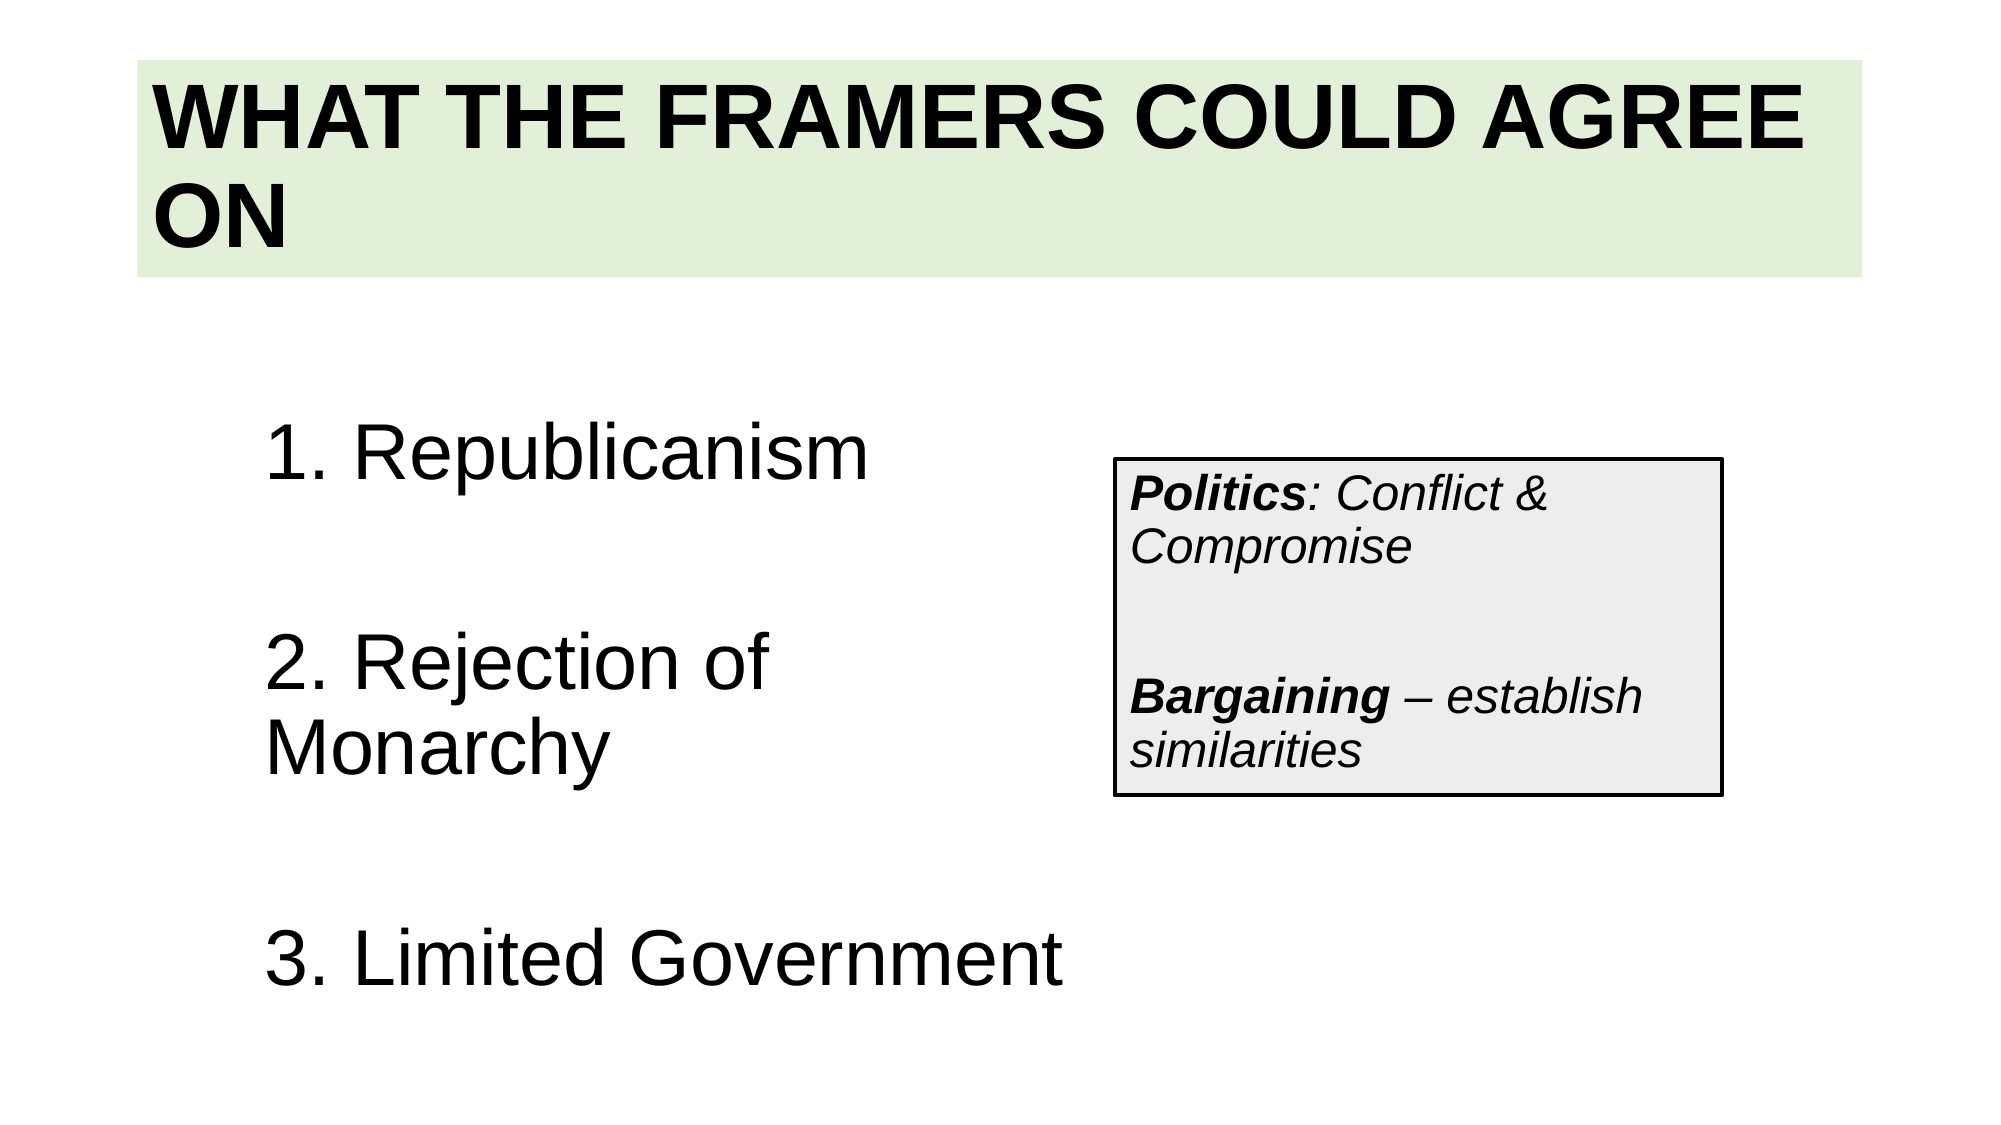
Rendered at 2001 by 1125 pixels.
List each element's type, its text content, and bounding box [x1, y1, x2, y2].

title What the Framers could agree on [137, 59, 1863, 278]
text_box Politics: Conflict & Compromise Bargaining – establish similarities [1114, 459, 1723, 796]
list 1. Republicanism 2. Rejection of Monarchy 3. Limited Government [249, 307, 1097, 1022]
